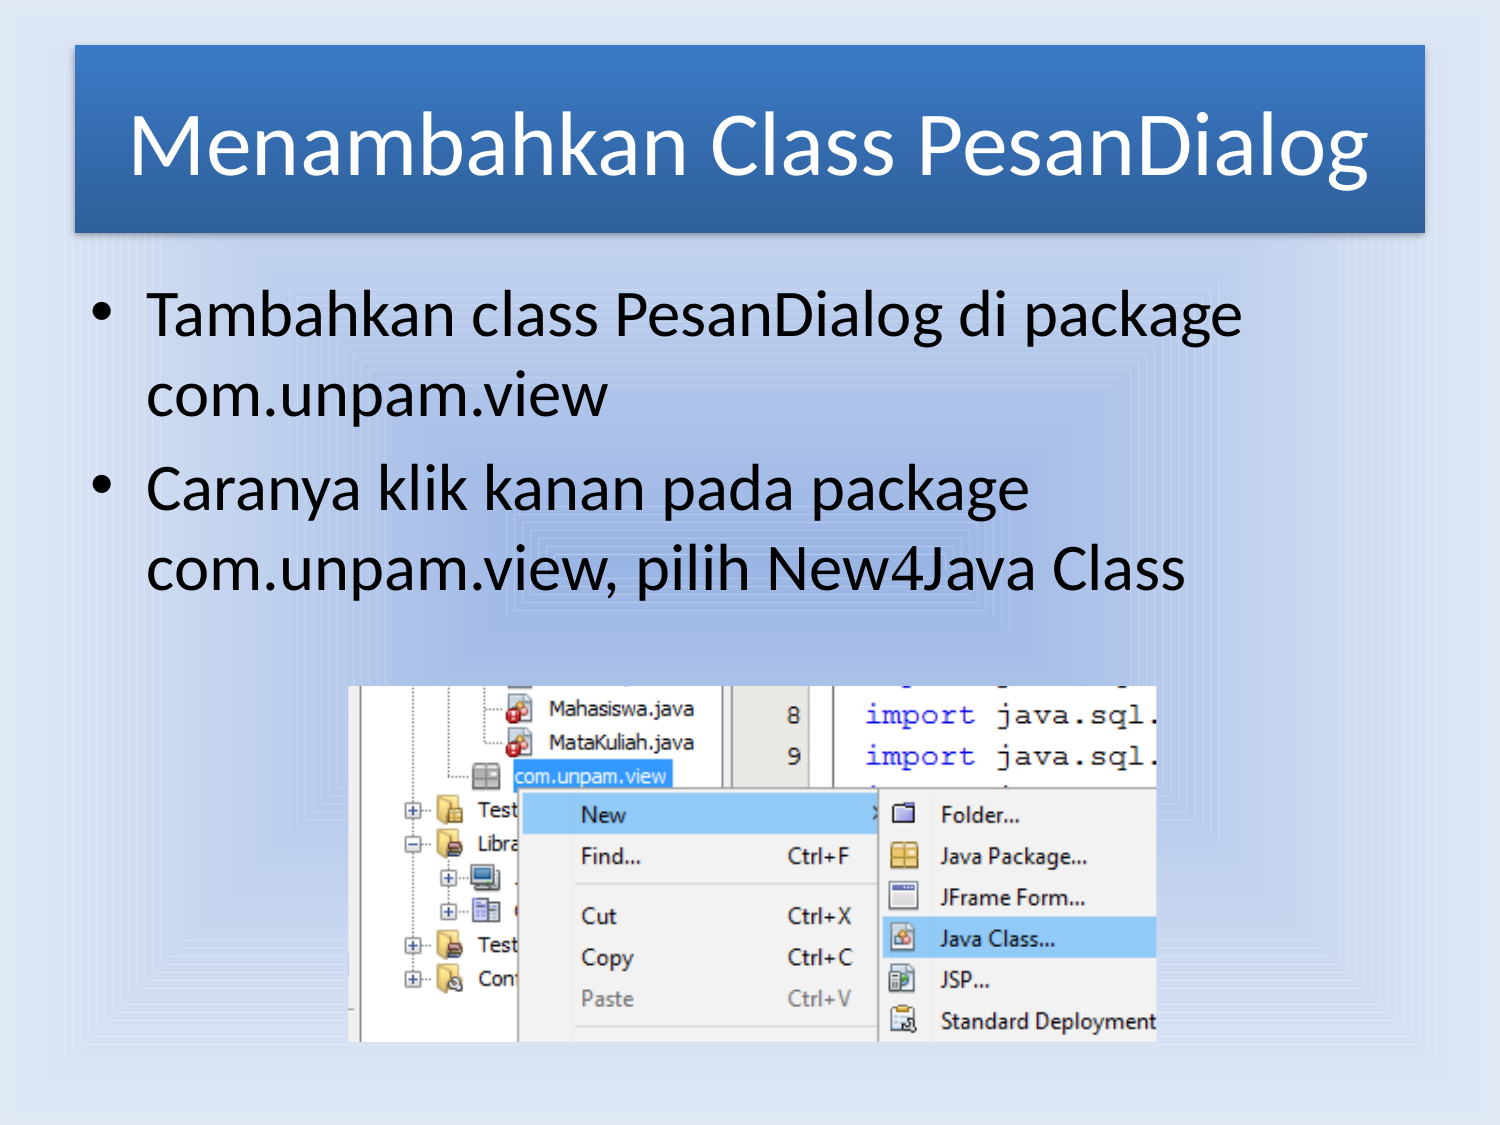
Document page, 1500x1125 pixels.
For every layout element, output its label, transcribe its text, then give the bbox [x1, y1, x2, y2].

list Tambahkan class PesanDialog di package com.unpam.view Caranya klik kanan pada package com.unpam.view, pilih NewJava Class [75, 262, 1425, 657]
picture [348, 686, 1157, 1042]
title Menambahkan Class PesanDialog [75, 45, 1425, 233]
